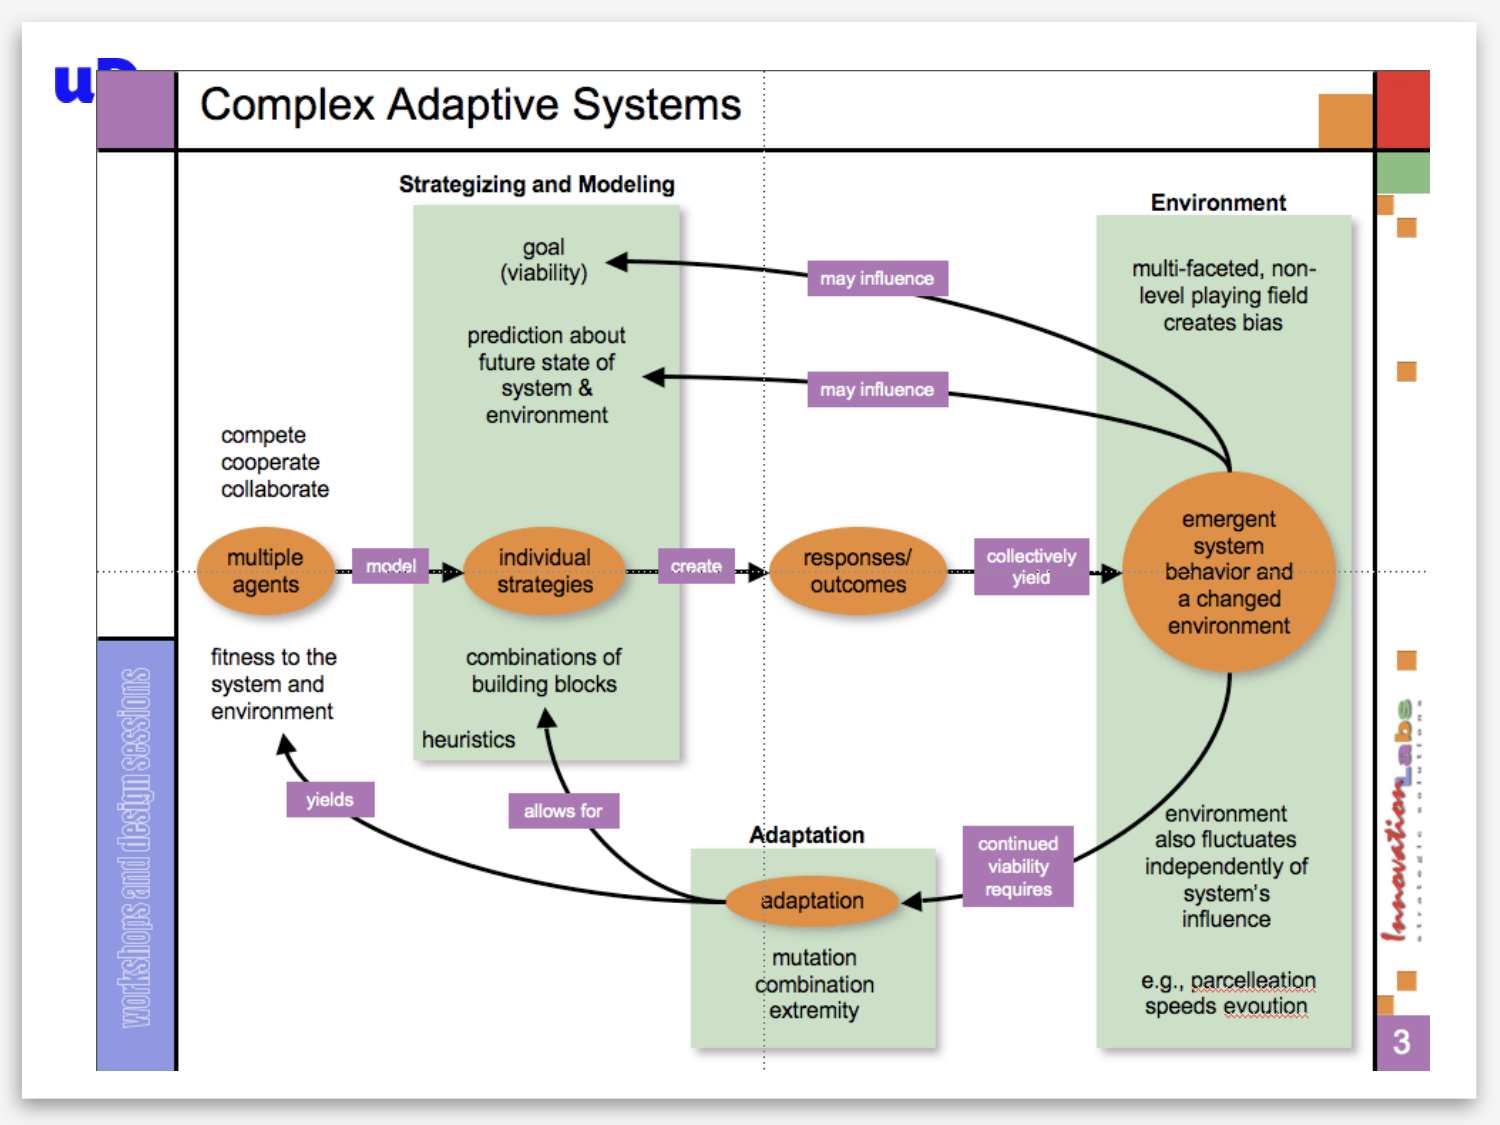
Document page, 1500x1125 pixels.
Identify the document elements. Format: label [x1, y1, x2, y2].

list [24, 70, 1500, 1071]
picture [55, 58, 140, 70]
